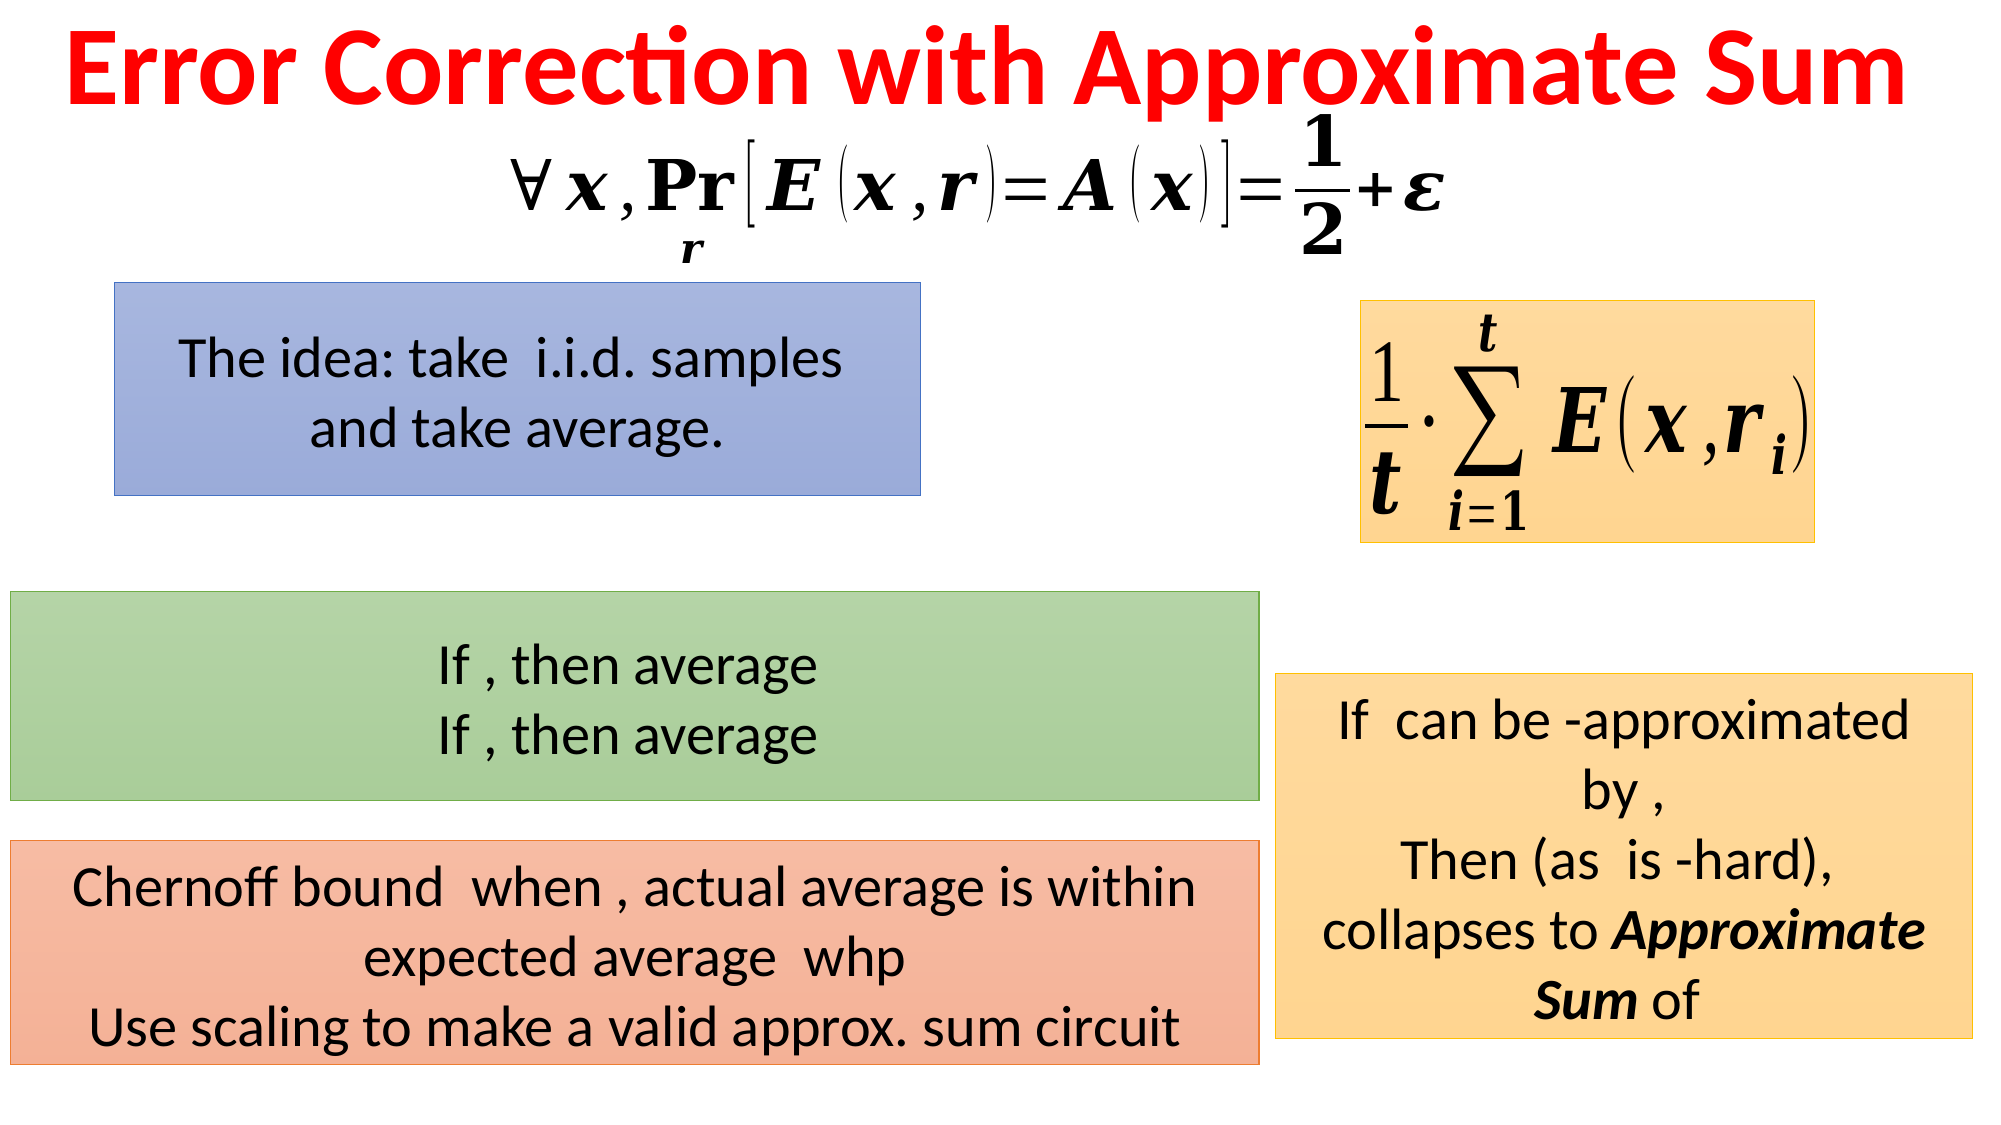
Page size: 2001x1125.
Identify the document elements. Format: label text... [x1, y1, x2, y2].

text_box Error Correction with Approximate Sum [10, 0, 1965, 137]
